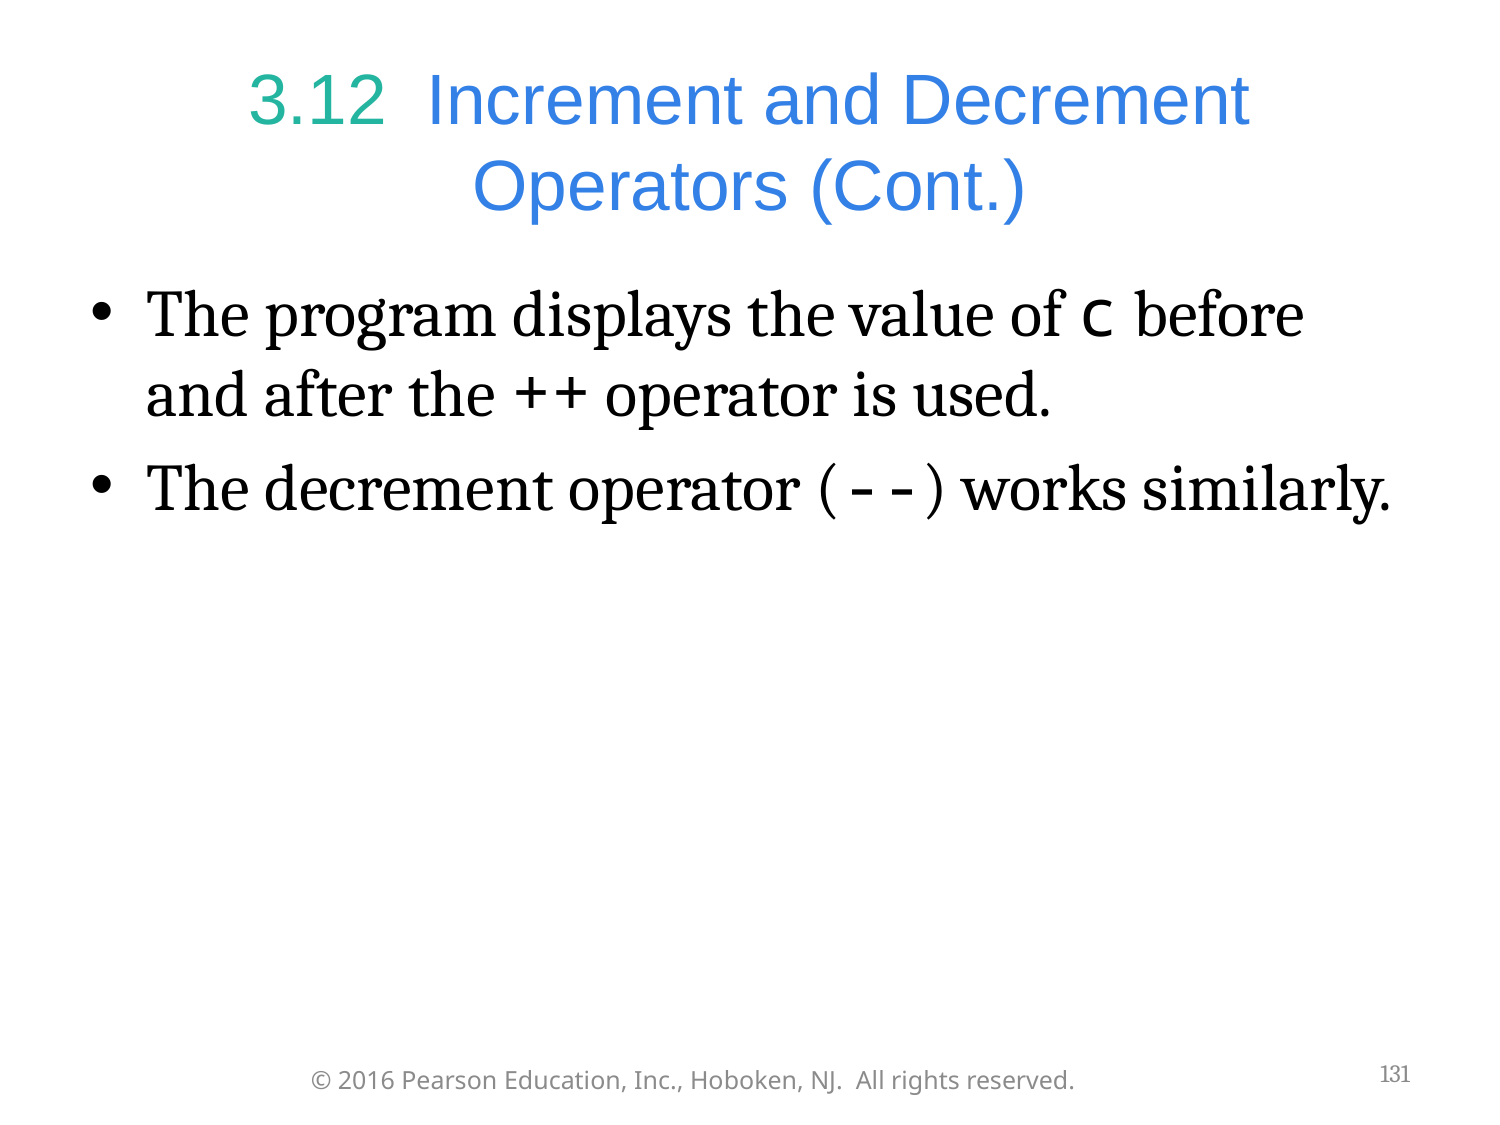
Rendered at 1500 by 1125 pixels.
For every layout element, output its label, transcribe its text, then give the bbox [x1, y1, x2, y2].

list The program displays the value of c before and after the ++ operator is used. The decrement operator (--) works similarly. [75, 262, 1425, 1005]
slide_number 131 [1074, 1042, 1425, 1103]
title 3.12 Increment and Decrement Operators (Cont.) [75, 45, 1425, 233]
footer © 2016 Pearson Education, Inc., Hoboken, NJ. All rights reserved. [287, 1050, 1100, 1110]
